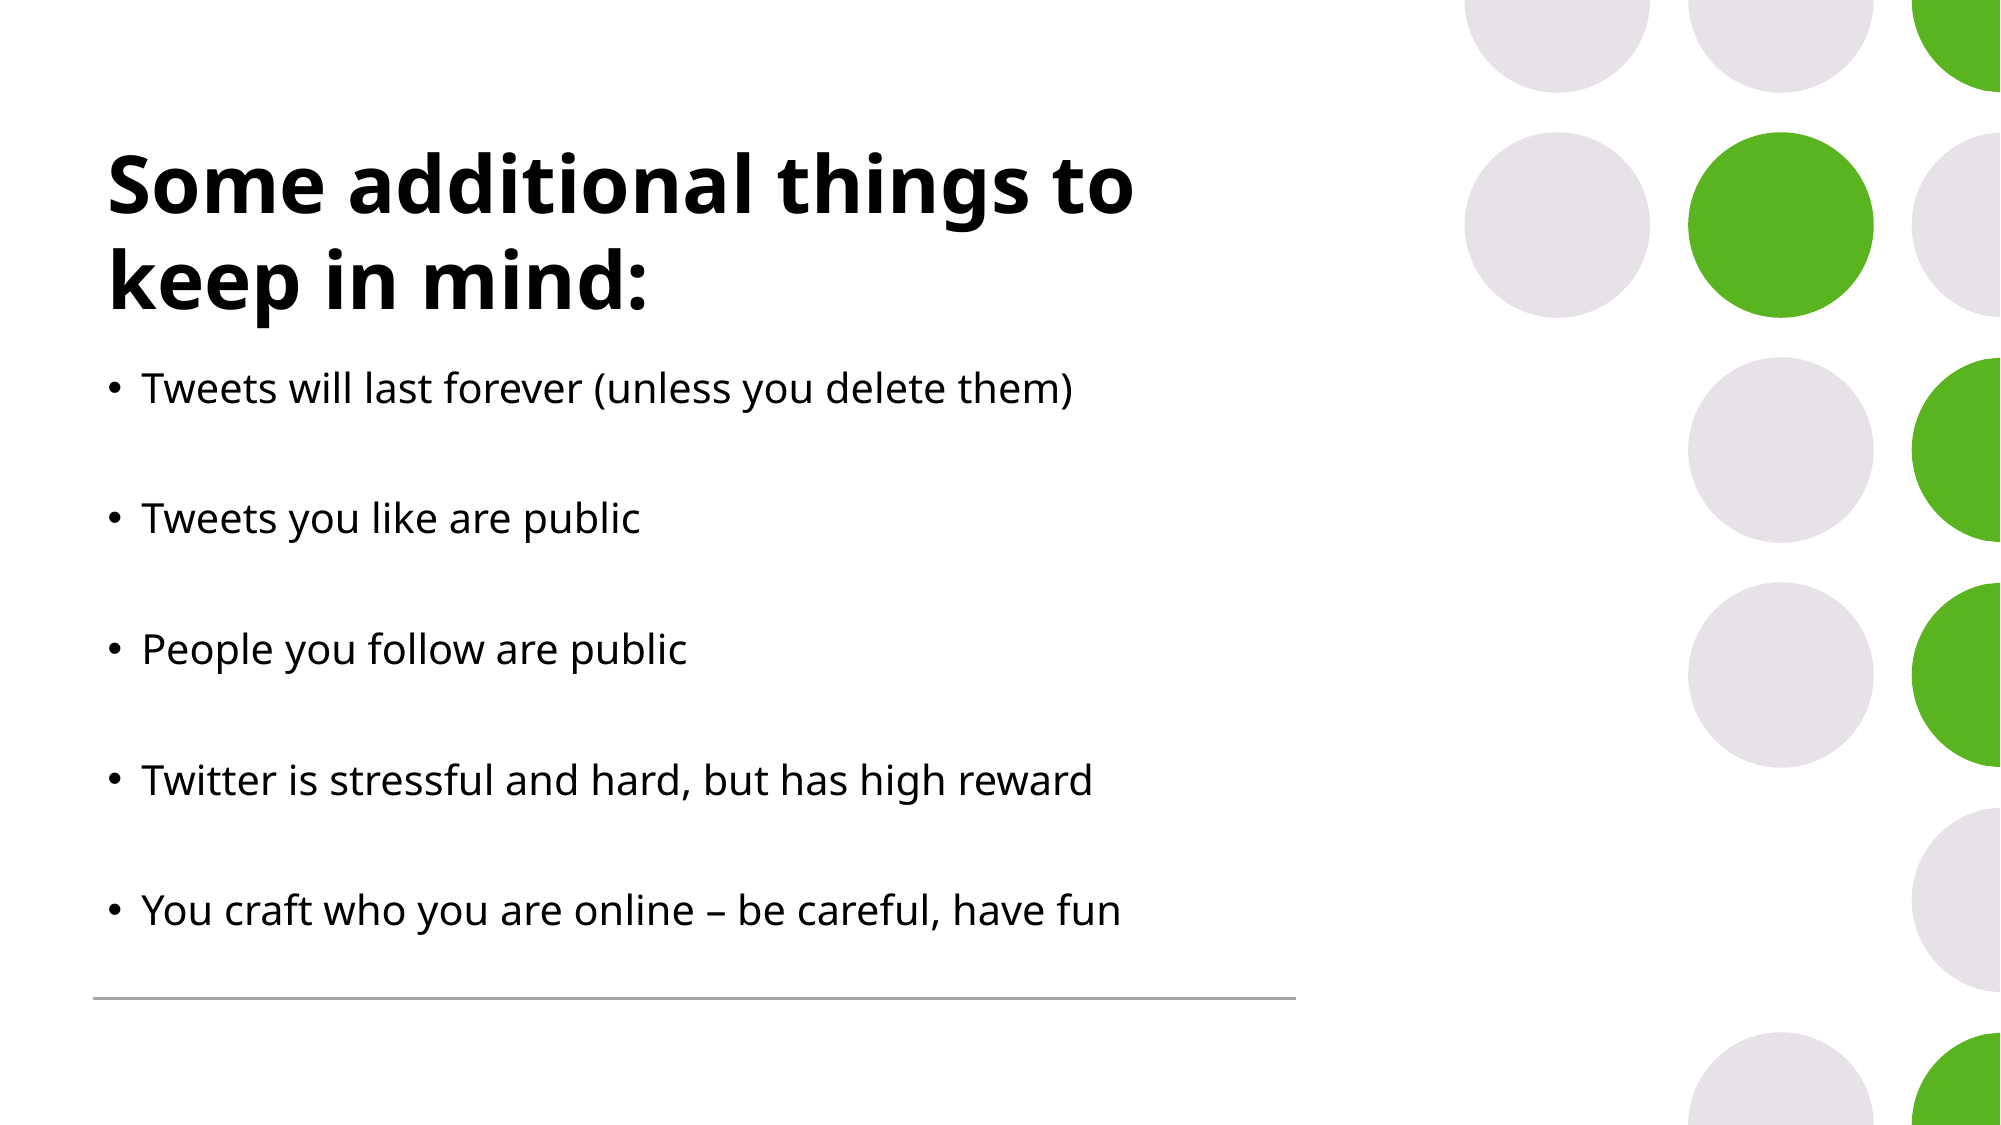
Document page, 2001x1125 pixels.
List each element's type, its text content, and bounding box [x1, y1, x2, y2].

title Some additional things to keep in mind: [92, 126, 1297, 335]
list Tweets will last forever (unless you delete them) Tweets you like are public People you follow are public Twitter is stressful and hard, but has high reward You craft who you are online – be careful, have fun [92, 354, 1297, 946]
